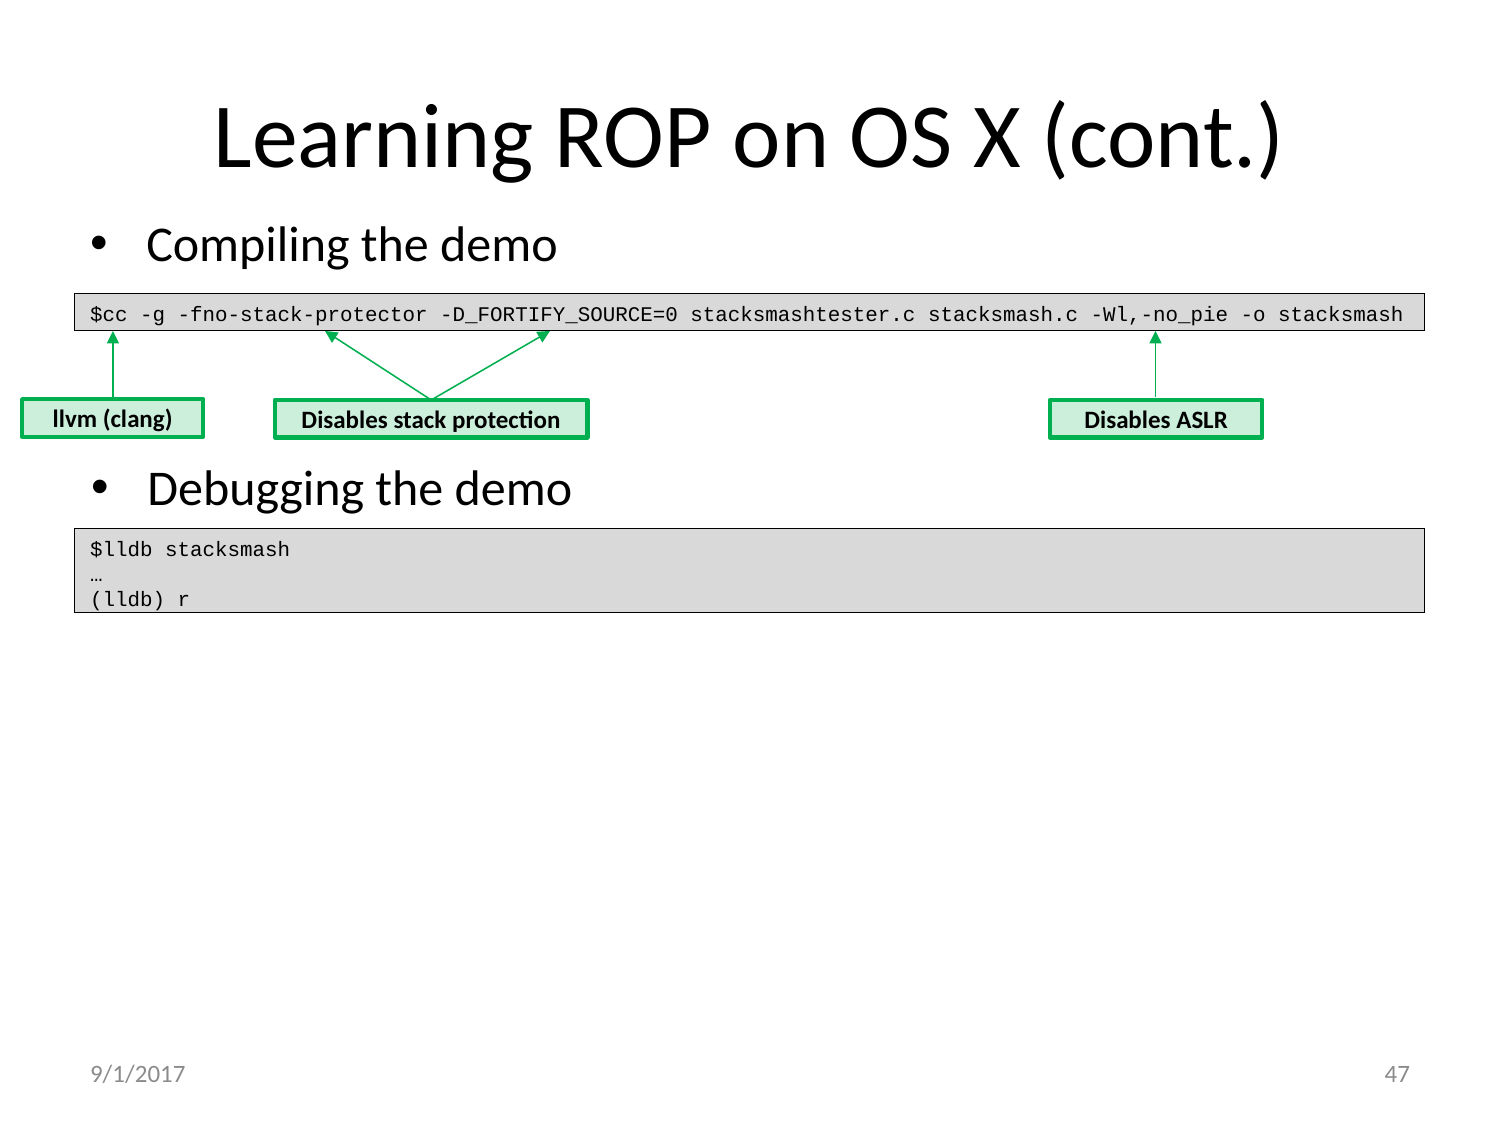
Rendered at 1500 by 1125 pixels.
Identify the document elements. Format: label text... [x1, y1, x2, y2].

text_box $lldb stacksmash … (lldb) r [74, 528, 1425, 613]
text_box $cc -g -fno-stack-protector -D_FORTIFY_SOURCE=0 stacksmashtester.c stacksmash.c -Wl,-no_pie -o stacksmash [74, 293, 1425, 331]
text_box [324, 330, 429, 401]
text_box llvm (clang) [20, 397, 205, 439]
text_box Debugging the demo [76, 448, 1427, 538]
text_box Disables ASLR [1048, 398, 1264, 440]
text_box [431, 330, 551, 401]
text_box Disables stack protection [273, 398, 590, 440]
slide_number 47 [1074, 1042, 1425, 1103]
title Learning ROP on OS X (cont.) [75, 37, 1425, 204]
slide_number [75, 1042, 425, 1103]
list Compiling the demo [75, 204, 1425, 293]
